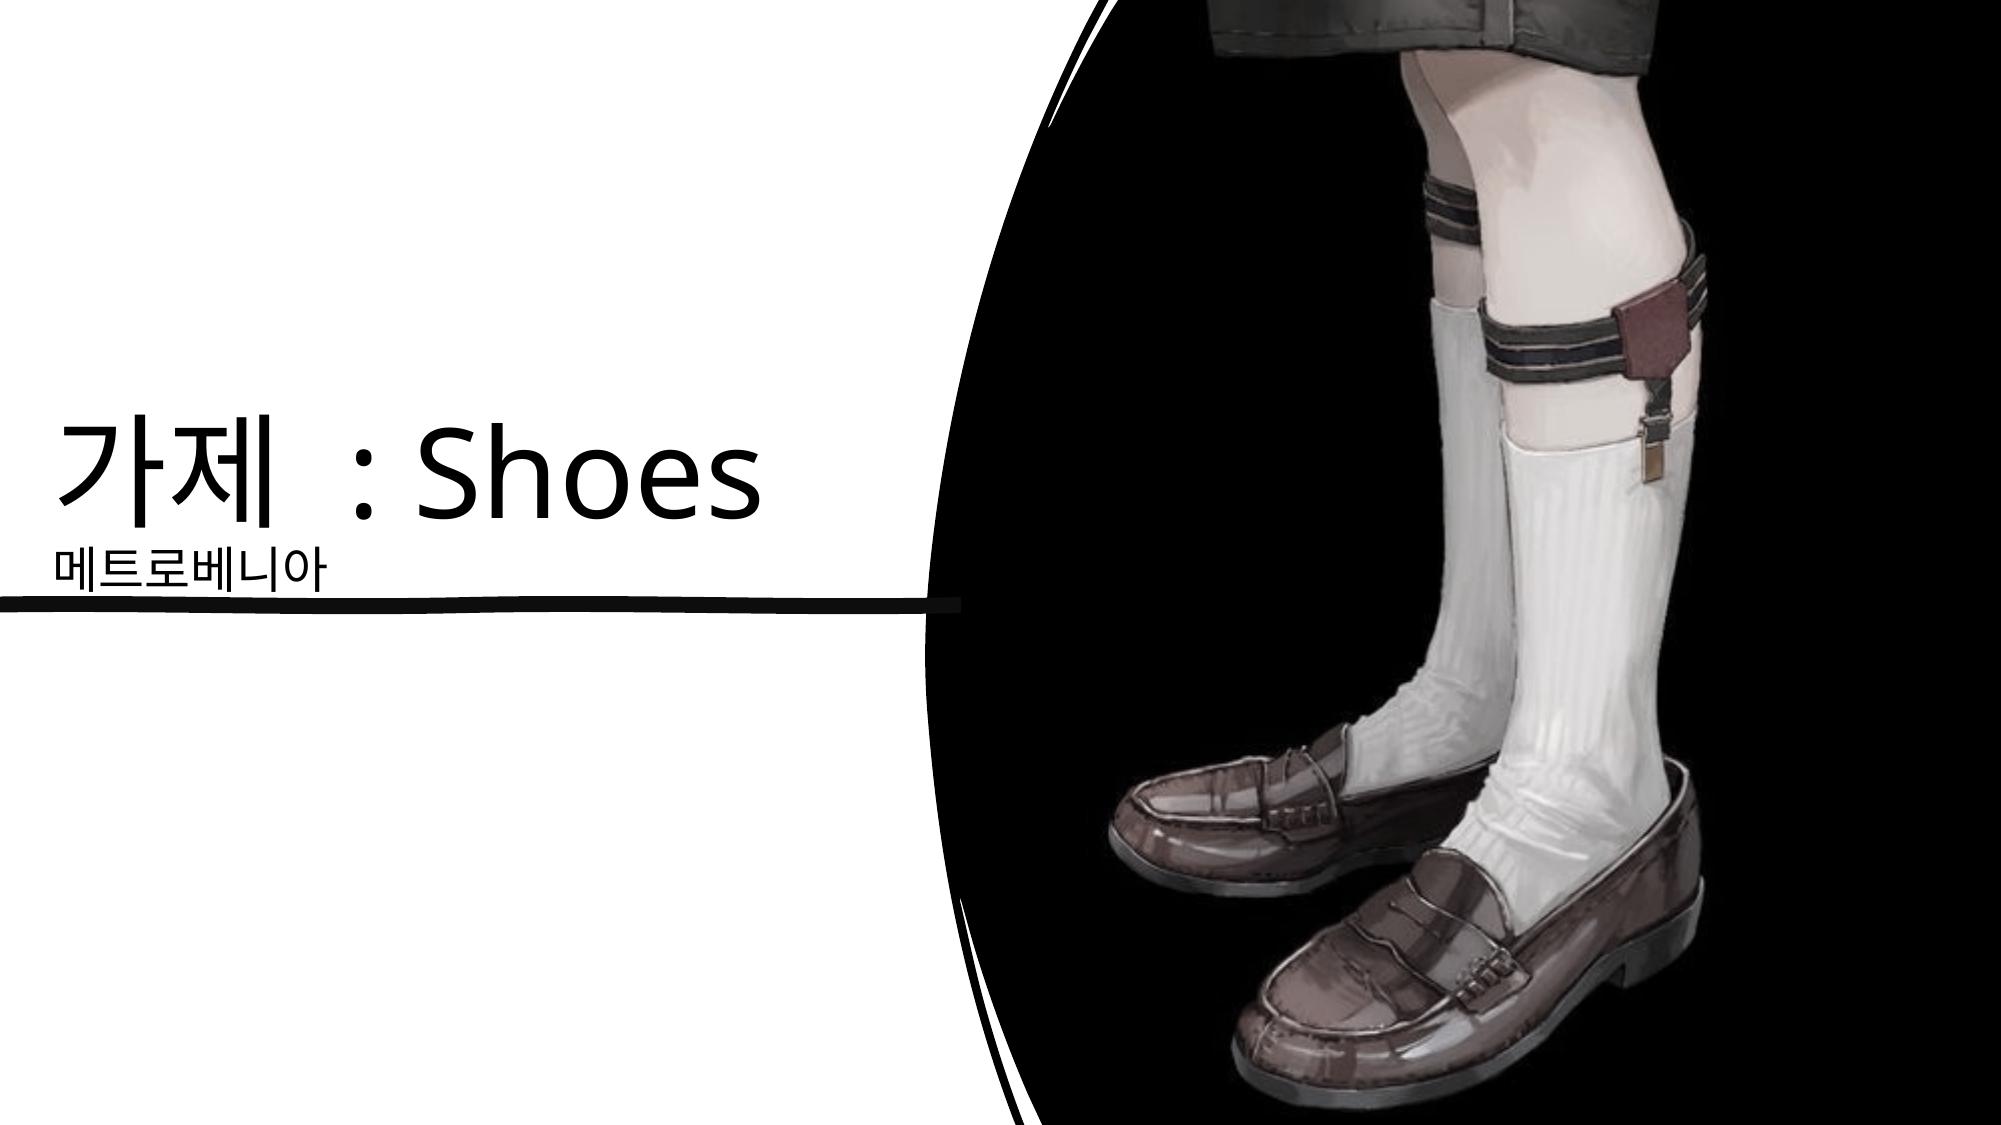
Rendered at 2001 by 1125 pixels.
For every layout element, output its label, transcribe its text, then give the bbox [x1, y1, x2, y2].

picture [925, 0, 2001, 1125]
text_box [0, 594, 925, 616]
title 가제 : Shoes 메트로베니아 [37, 377, 925, 597]
